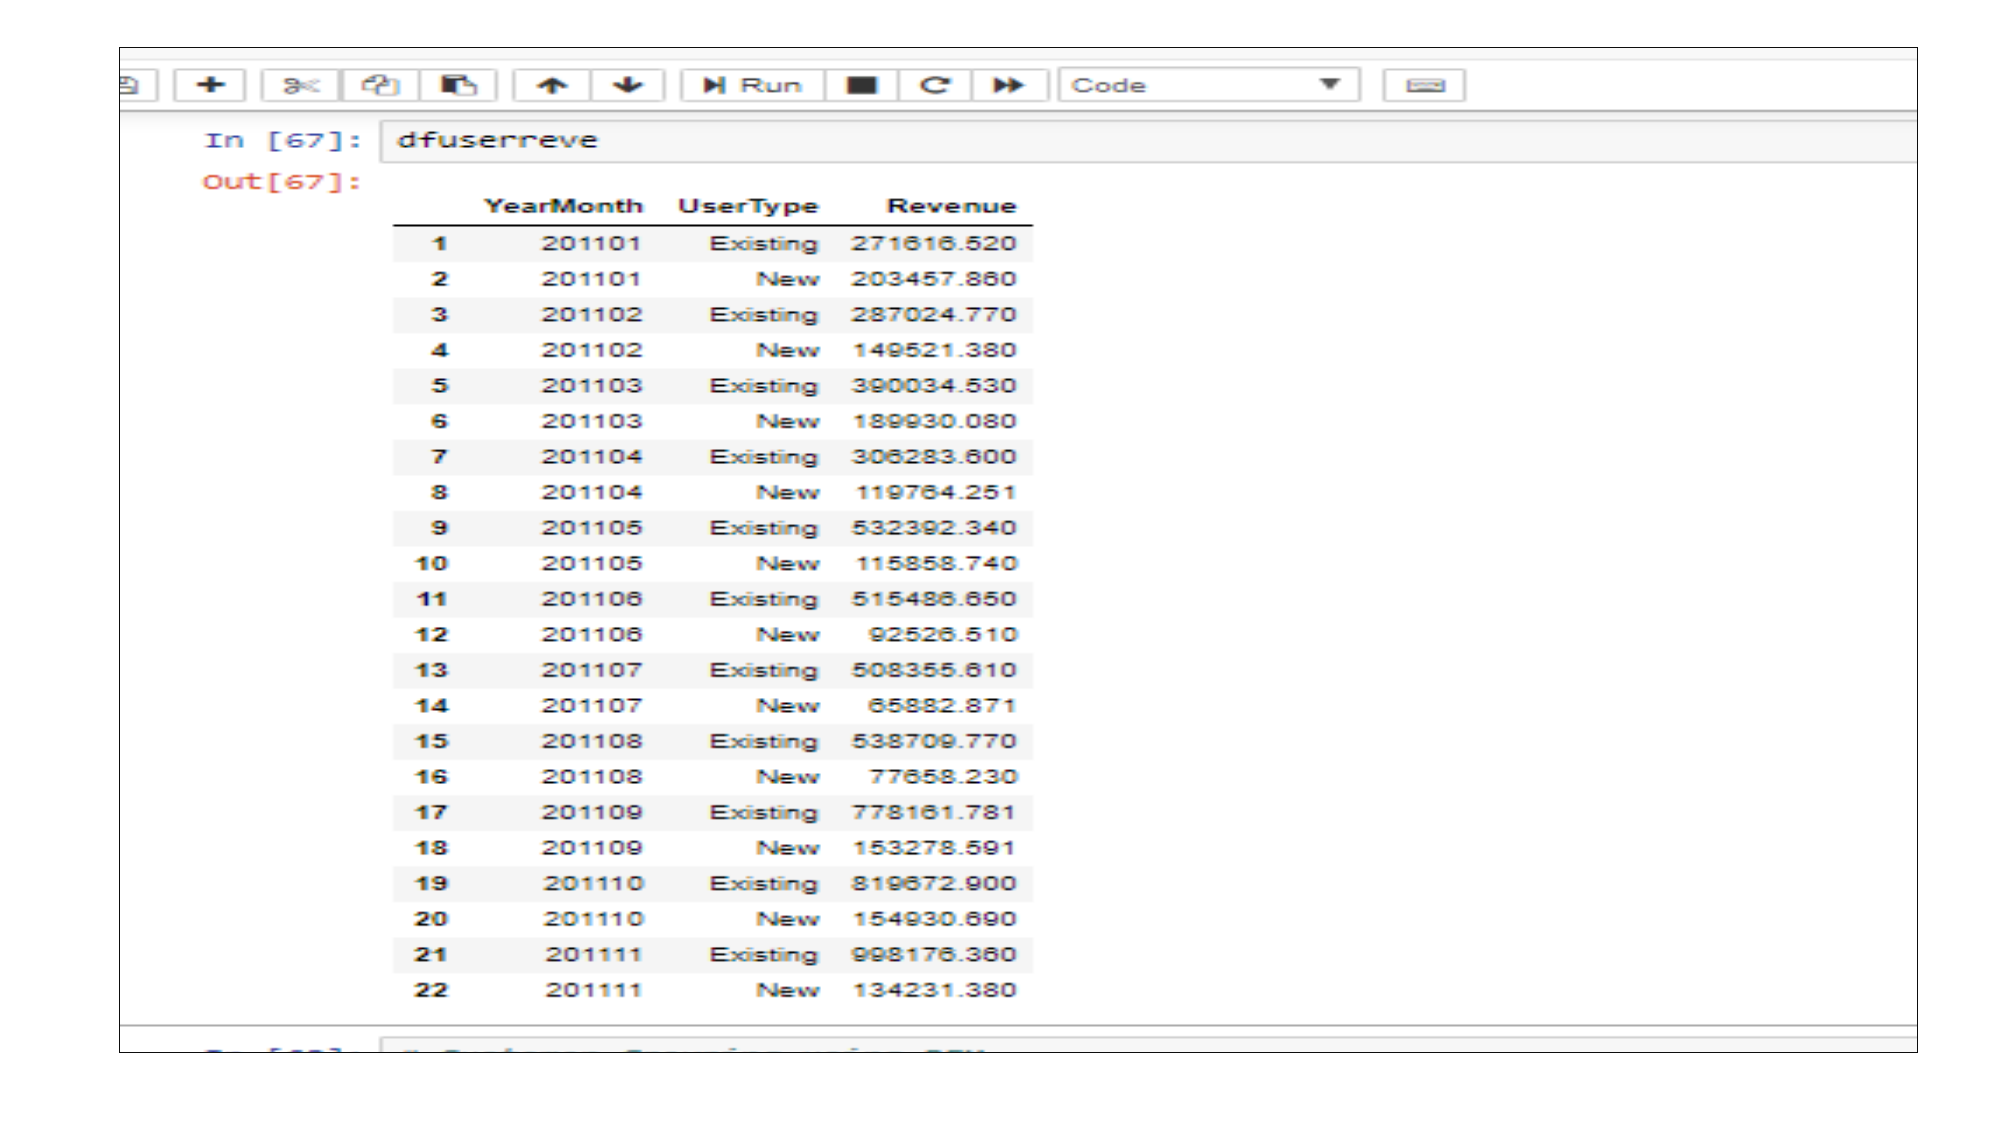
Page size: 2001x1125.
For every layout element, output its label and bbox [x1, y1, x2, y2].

list [119, 47, 1918, 1053]
